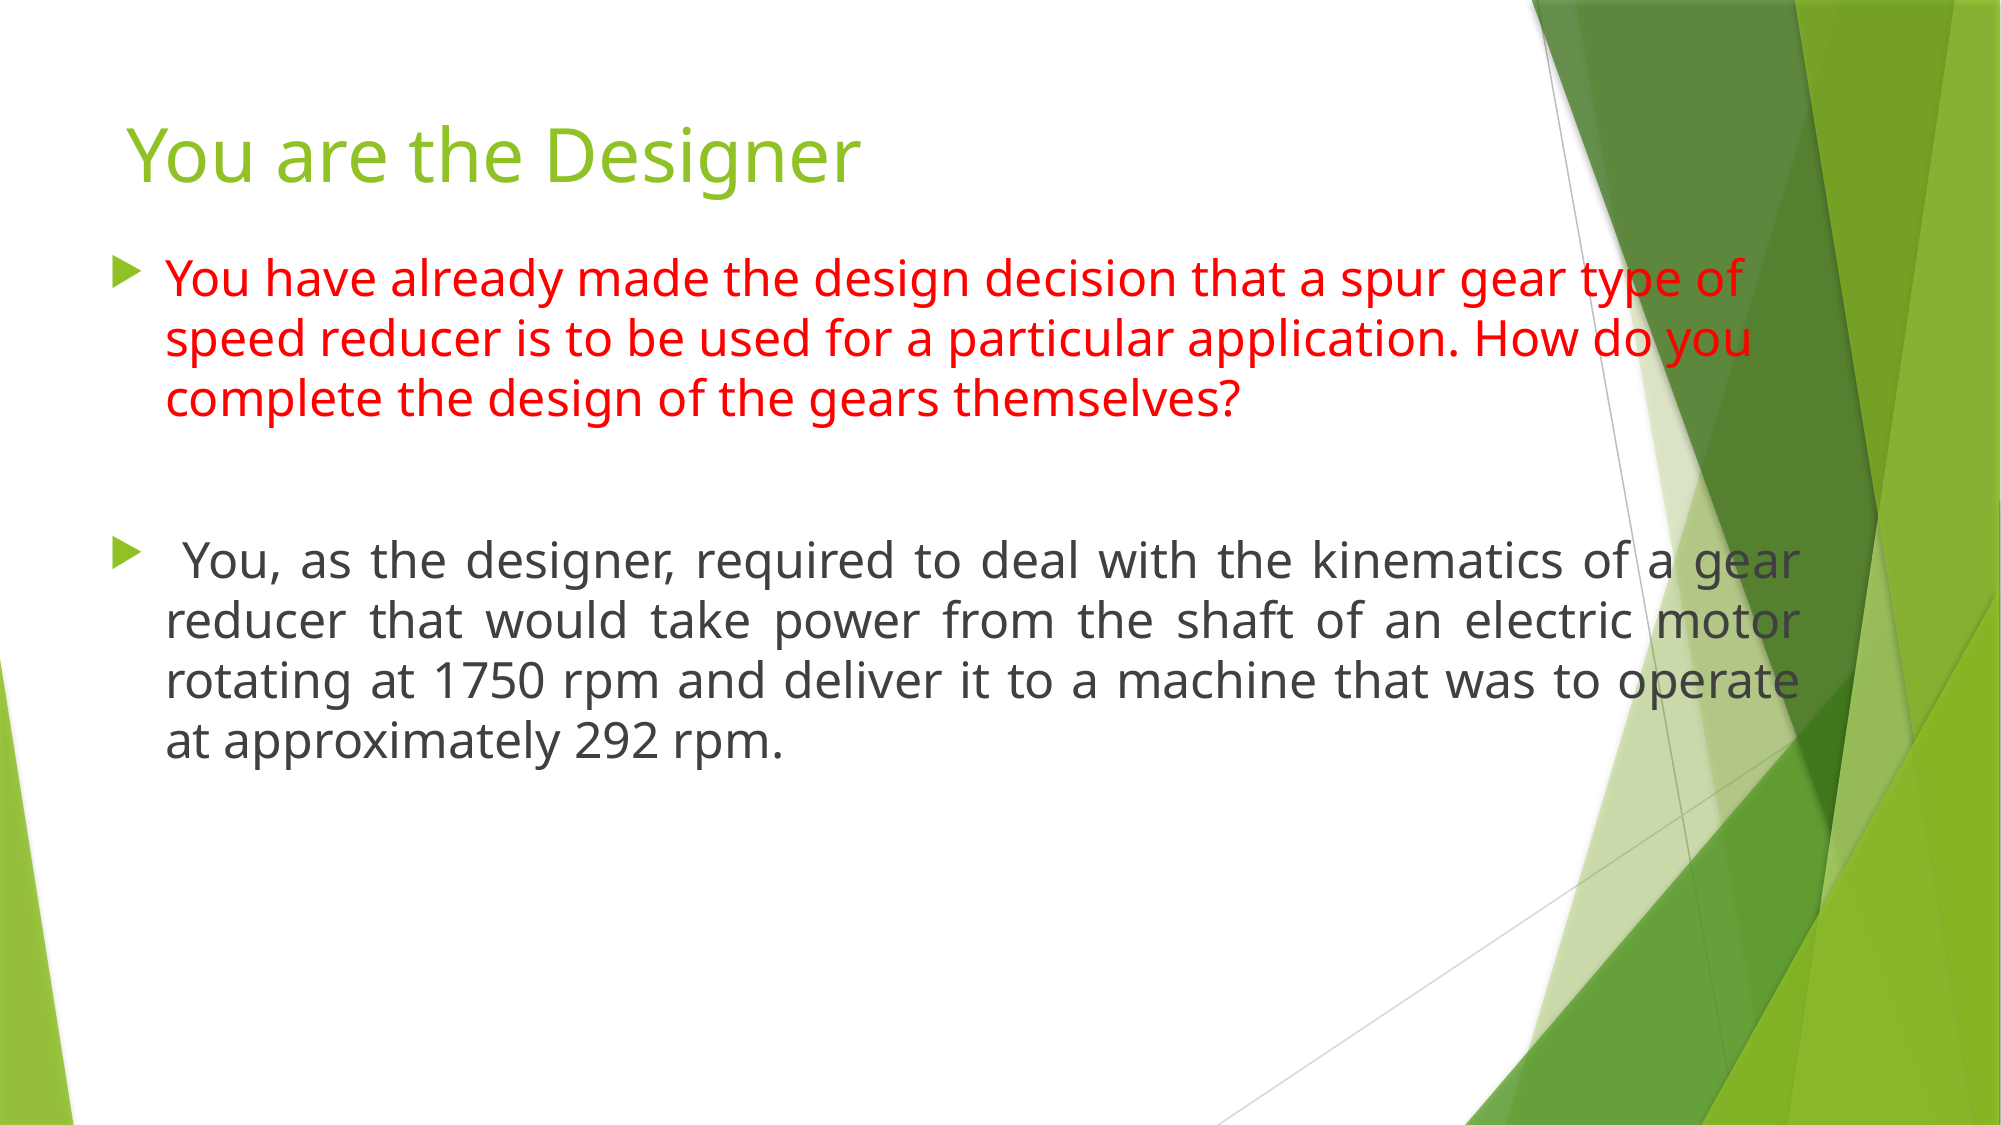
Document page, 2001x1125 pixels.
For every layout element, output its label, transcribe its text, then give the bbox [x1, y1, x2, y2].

list You have already made the design decision that a spur gear type of speed reducer is to be used for a particular application. How do you complete the design of the gears themselves? You, as the designer, required to deal with the kinematics of a gear reducer that would take power from the shaft of an electric motor rotating at 1750 rpm and deliver it to a machine that was to operate at approximately 292 rpm. [93, 239, 1818, 876]
title You are the Designer [111, 99, 1522, 239]
